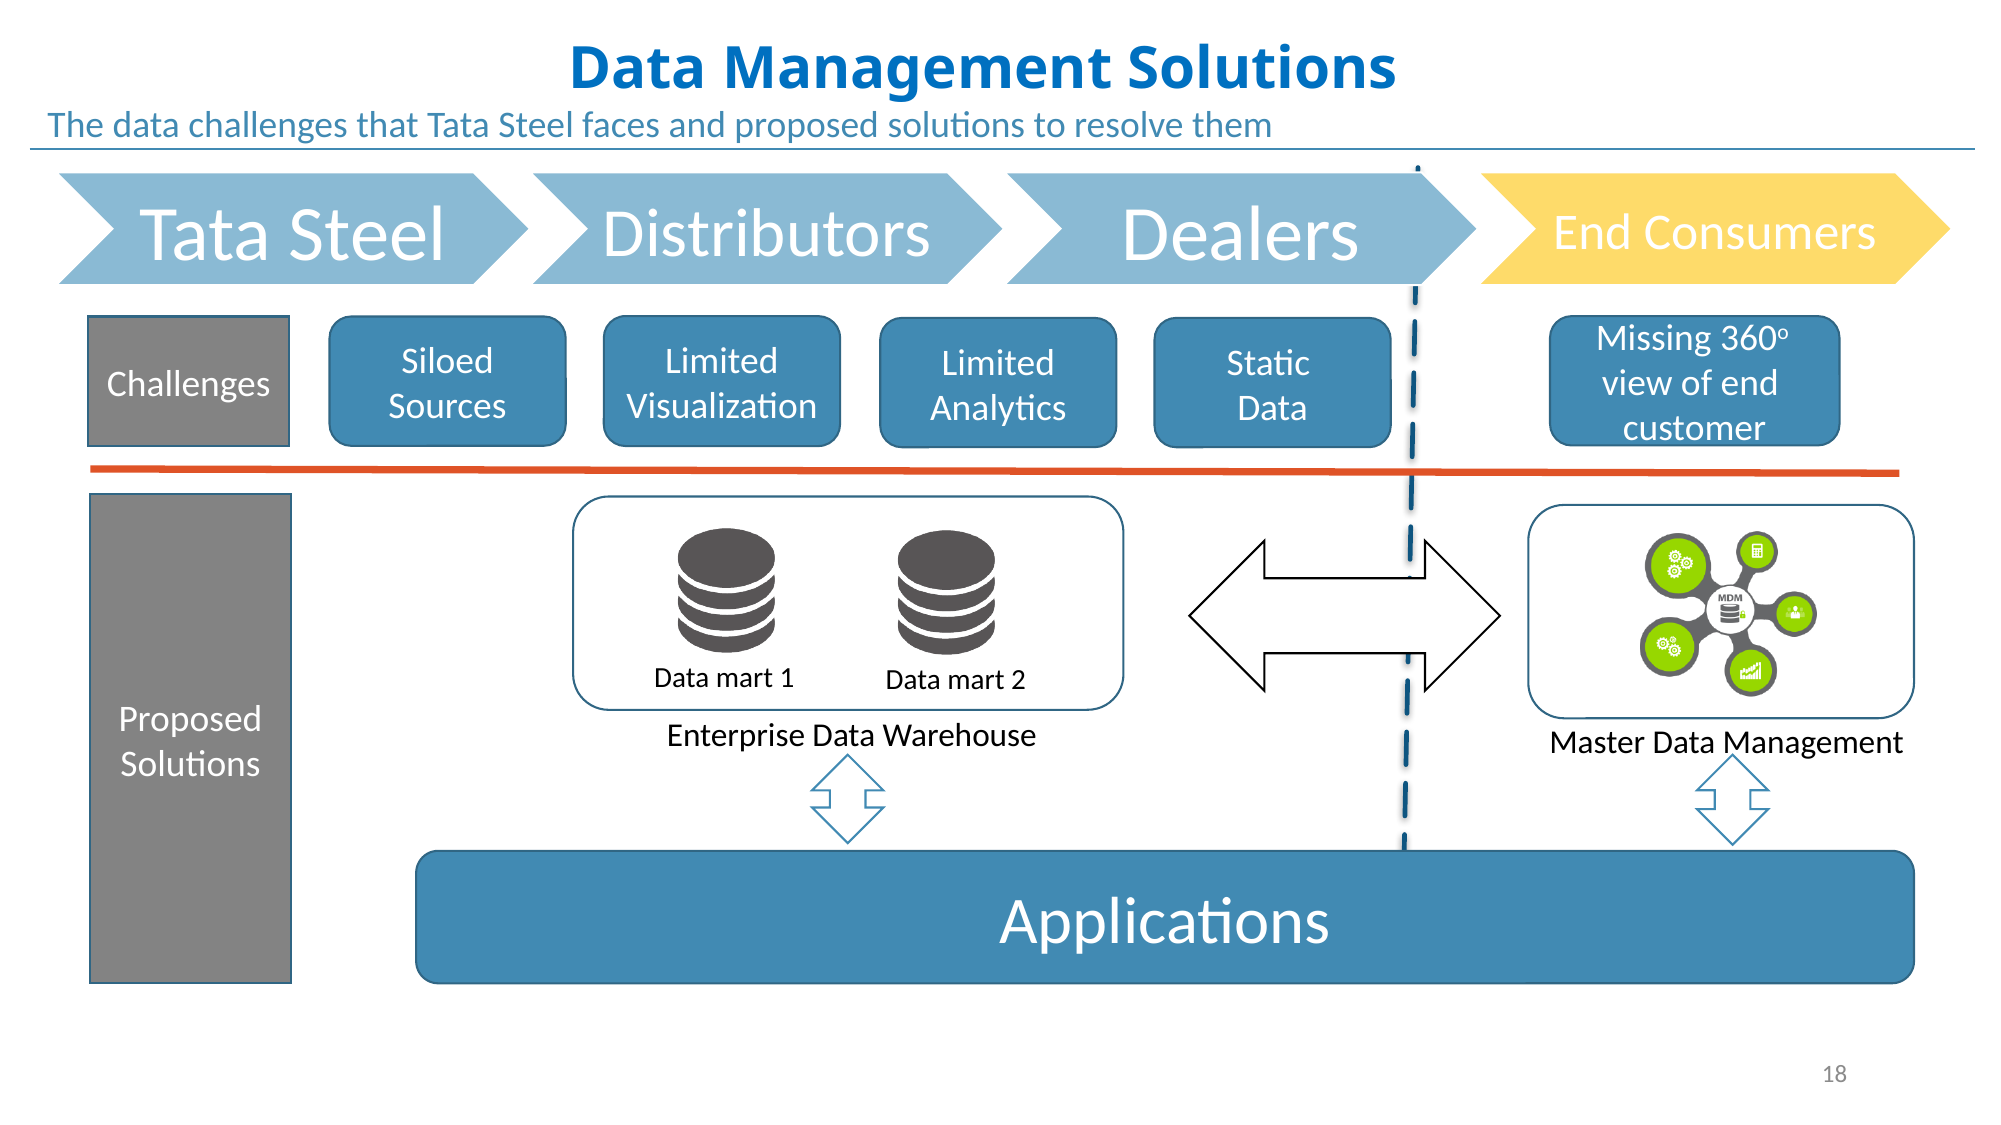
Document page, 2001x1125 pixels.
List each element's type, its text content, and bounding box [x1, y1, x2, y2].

picture [883, 528, 1011, 657]
text_box [809, 753, 886, 845]
text_box Missing 360o view of end customer [1548, 315, 1841, 447]
text_box The data challenges that Tata Steel faces and proposed solutions to resolve them [32, 92, 1951, 148]
text_box Limited Analytics [879, 316, 1118, 449]
text_box Enterprise Data Warehouse [652, 705, 1115, 761]
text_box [56, 172, 1953, 286]
text_box [1694, 753, 1771, 847]
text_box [1402, 474, 1418, 937]
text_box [90, 468, 1900, 474]
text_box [1402, 286, 1418, 468]
text_box Master Data Management [1534, 713, 1957, 768]
text_box Data Feeds [1187, 538, 1402, 694]
text_box Proposed Solutions [89, 493, 292, 984]
text_box Data mart 2 [870, 652, 1055, 703]
text_box Data mart 1 [639, 650, 833, 701]
picture [663, 526, 791, 654]
text_box Applications [415, 849, 1916, 985]
text_box Siloed Sources [328, 315, 567, 447]
text_box Limited Visualization [602, 315, 842, 448]
text_box [572, 495, 1125, 711]
picture [1638, 530, 1818, 698]
text_box Data Feeds [1418, 538, 1502, 694]
text_box Challenges [87, 315, 290, 447]
text_box Static Data [1153, 316, 1392, 449]
slide_number 18 [1412, 1042, 1863, 1103]
text_box Data Management Solutions [553, 22, 1413, 108]
text_box [1527, 503, 1916, 713]
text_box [1402, 167, 1418, 172]
